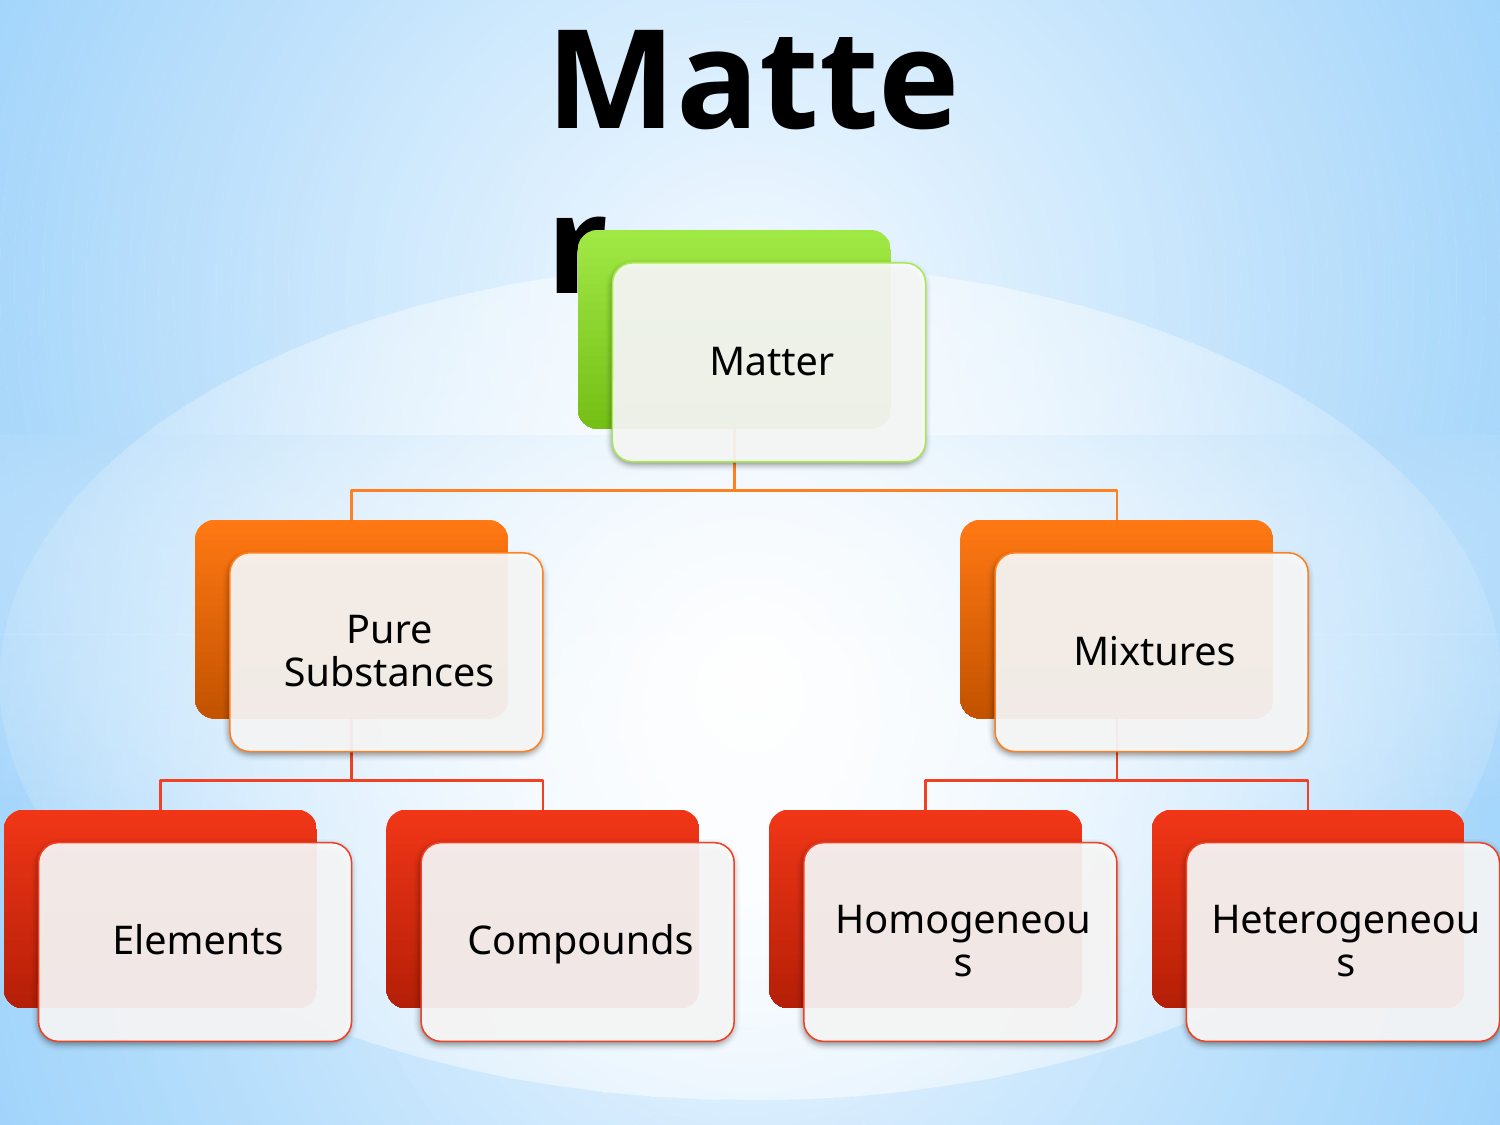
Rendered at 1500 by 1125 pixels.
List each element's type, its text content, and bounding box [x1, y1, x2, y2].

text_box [2, 188, 1500, 1083]
title Matter [501, 0, 1010, 185]
